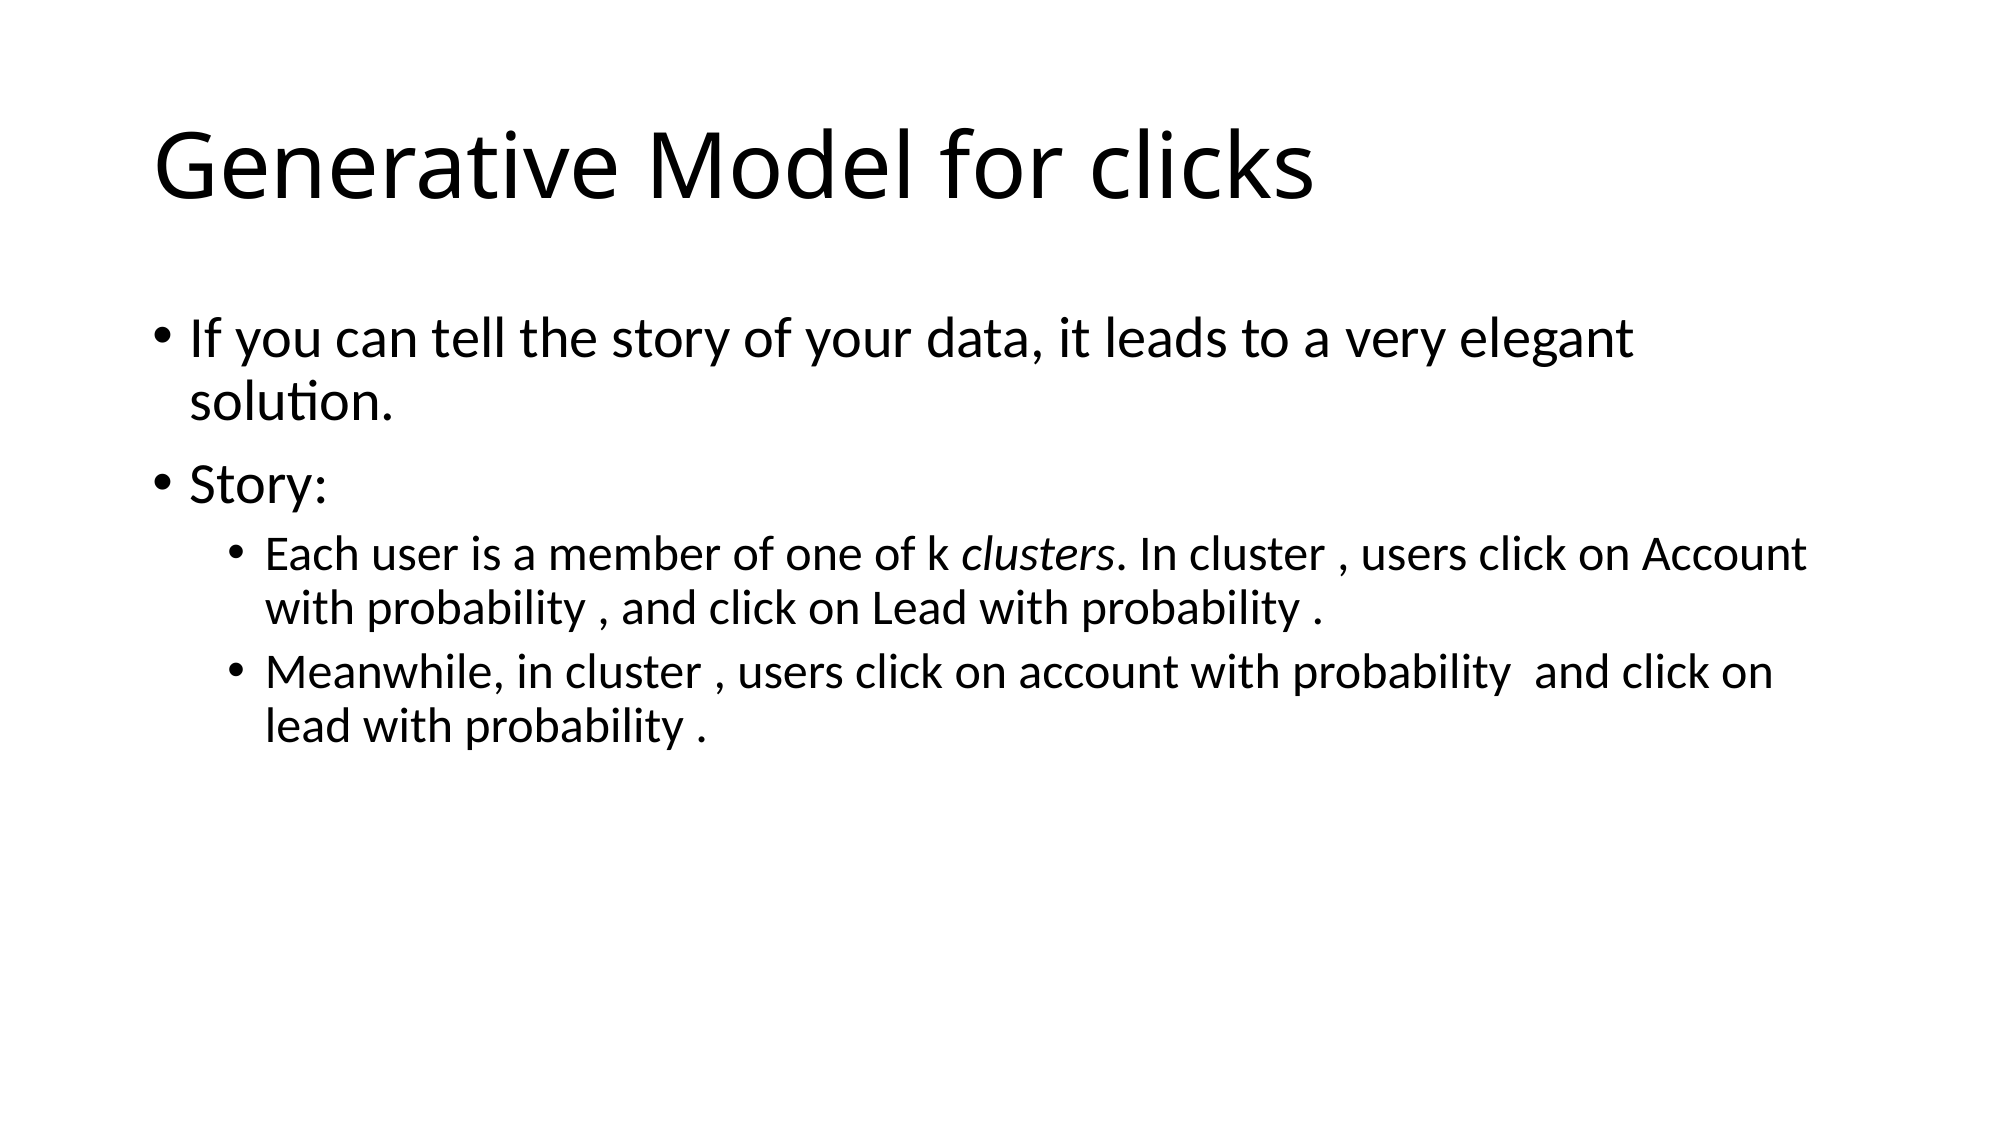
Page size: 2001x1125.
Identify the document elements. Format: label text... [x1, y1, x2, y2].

title Generative Model for clicks [137, 59, 1863, 278]
